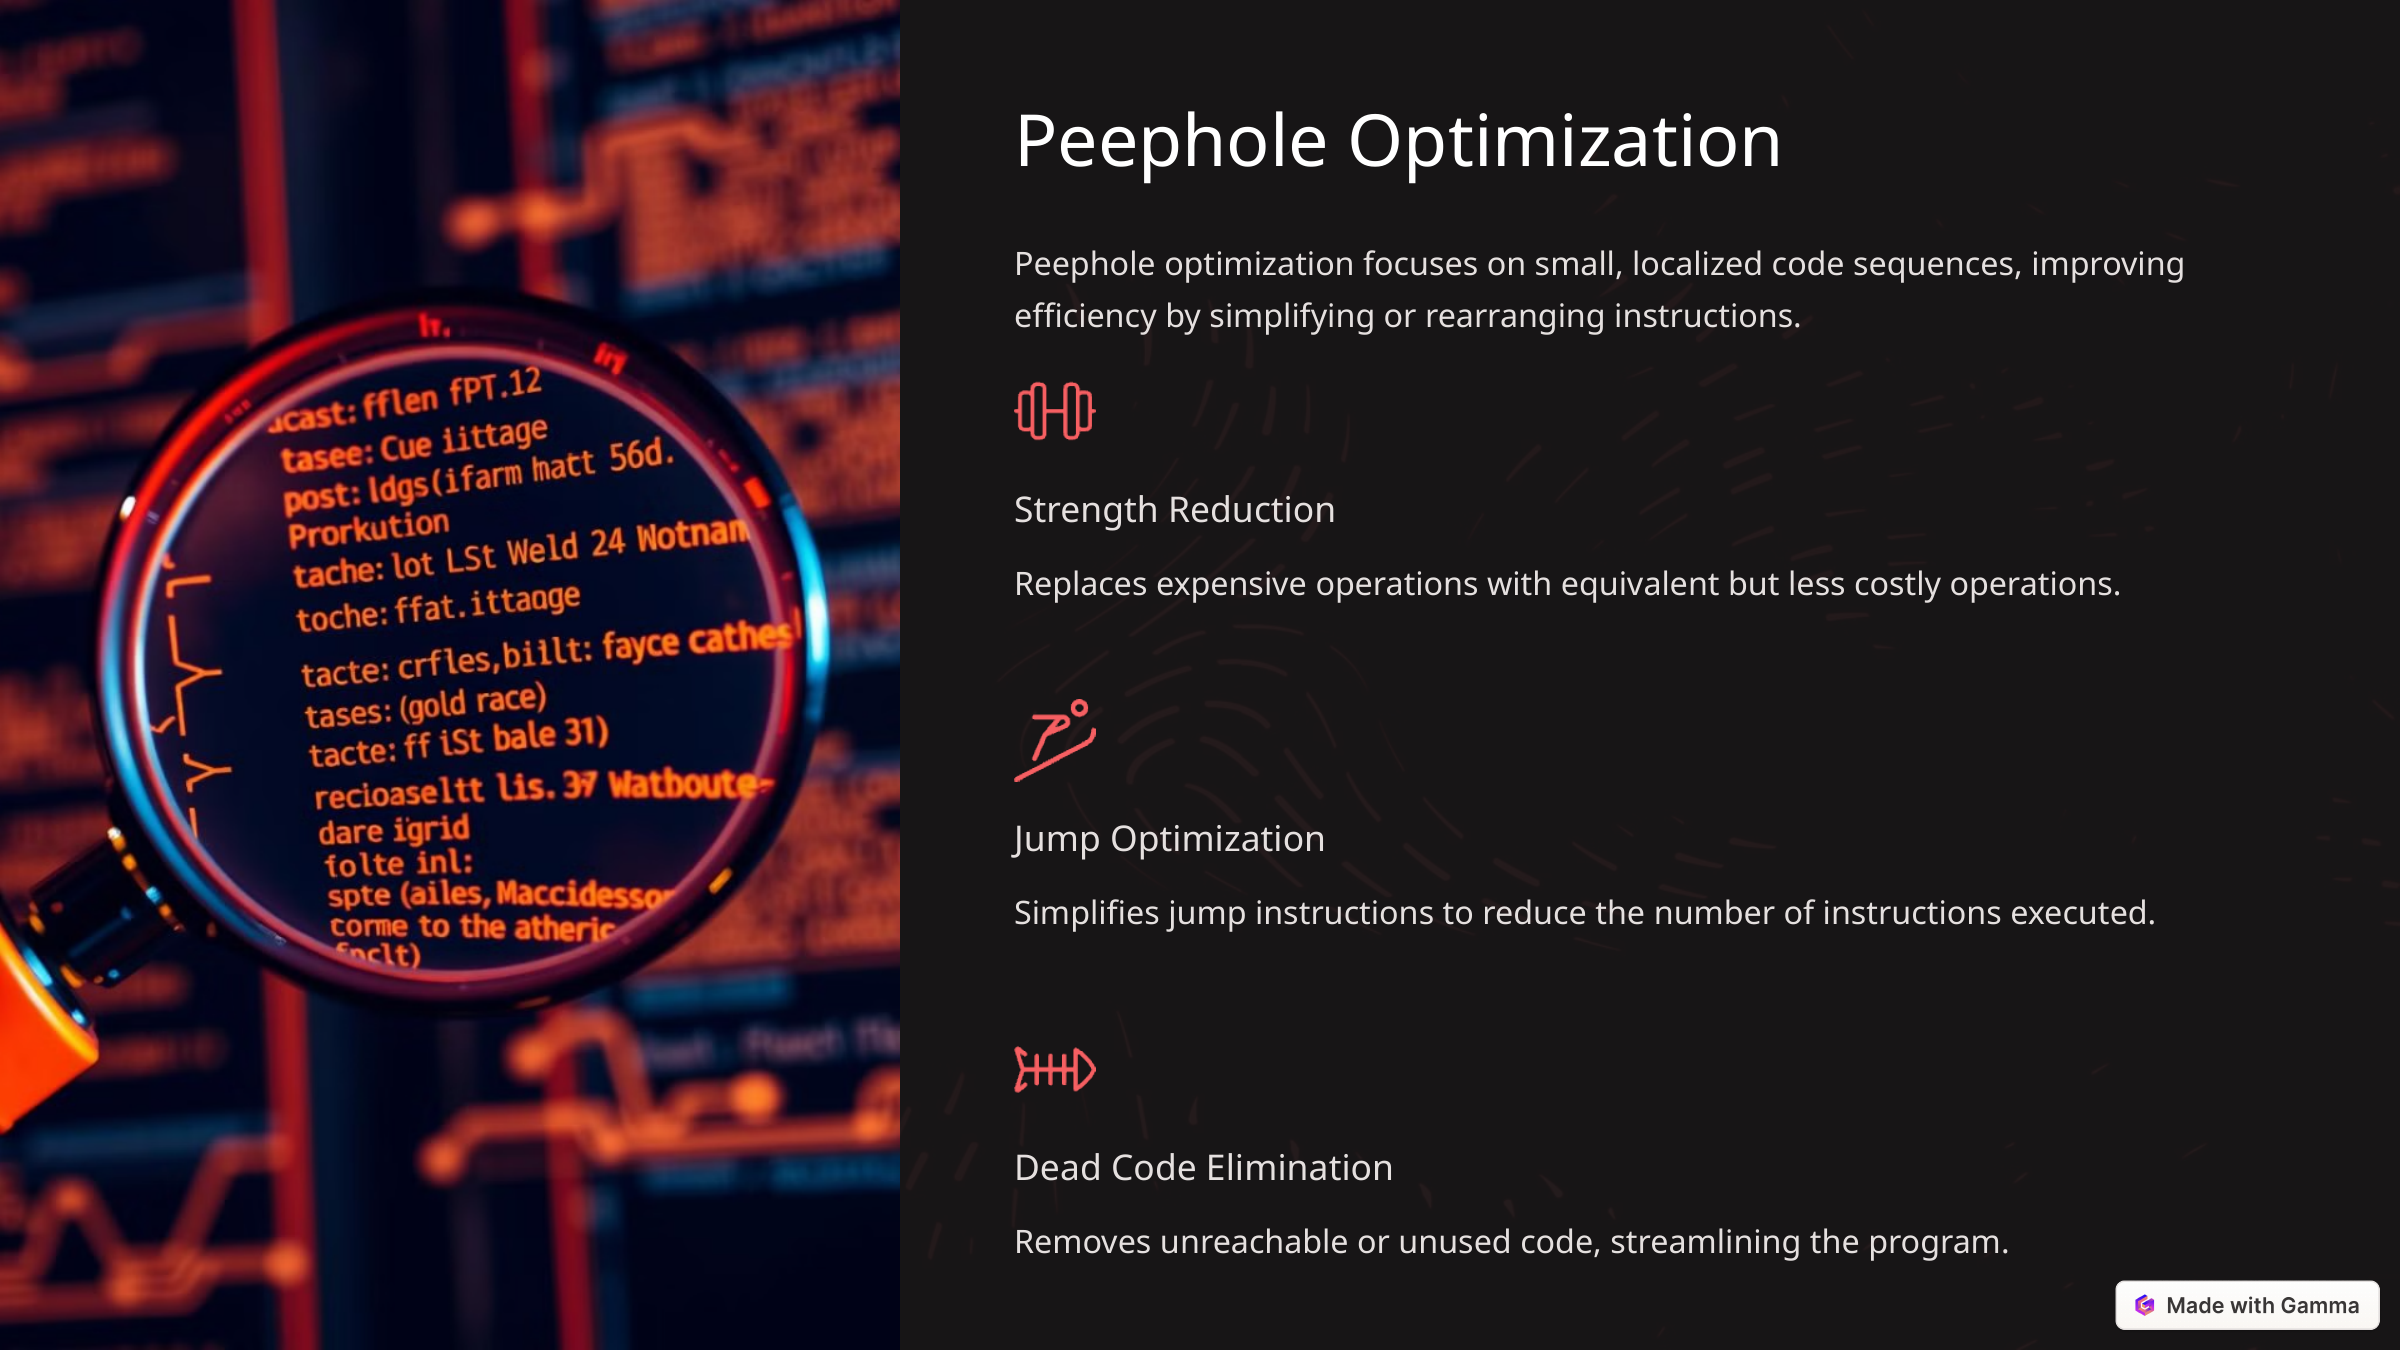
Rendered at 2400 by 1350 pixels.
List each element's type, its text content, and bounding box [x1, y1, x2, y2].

text_box Jump Optimization [1014, 813, 1377, 860]
text_box Dead Code Elimination [1014, 1143, 1377, 1189]
text_box Replaces expensive operations with equivalent but less costly operations. [1014, 549, 2286, 602]
text_box Peephole Optimization [1014, 89, 1740, 181]
picture [1014, 699, 1096, 782]
text_box Simplifies jump instructions to reduce the number of instructions executed. [1014, 878, 2286, 931]
picture [0, 0, 900, 1350]
text_box Peephole optimization focuses on small, localized code sequences, improving efficiency by simplifying or rearranging instructions. [1014, 229, 2286, 334]
picture [2106, 1271, 2389, 1339]
picture [1014, 1028, 1096, 1111]
text_box Removes unreachable or unused code, streamlining the program. [1014, 1207, 2286, 1261]
picture [1014, 370, 1096, 453]
text_box Strength Reduction [1014, 484, 1377, 530]
